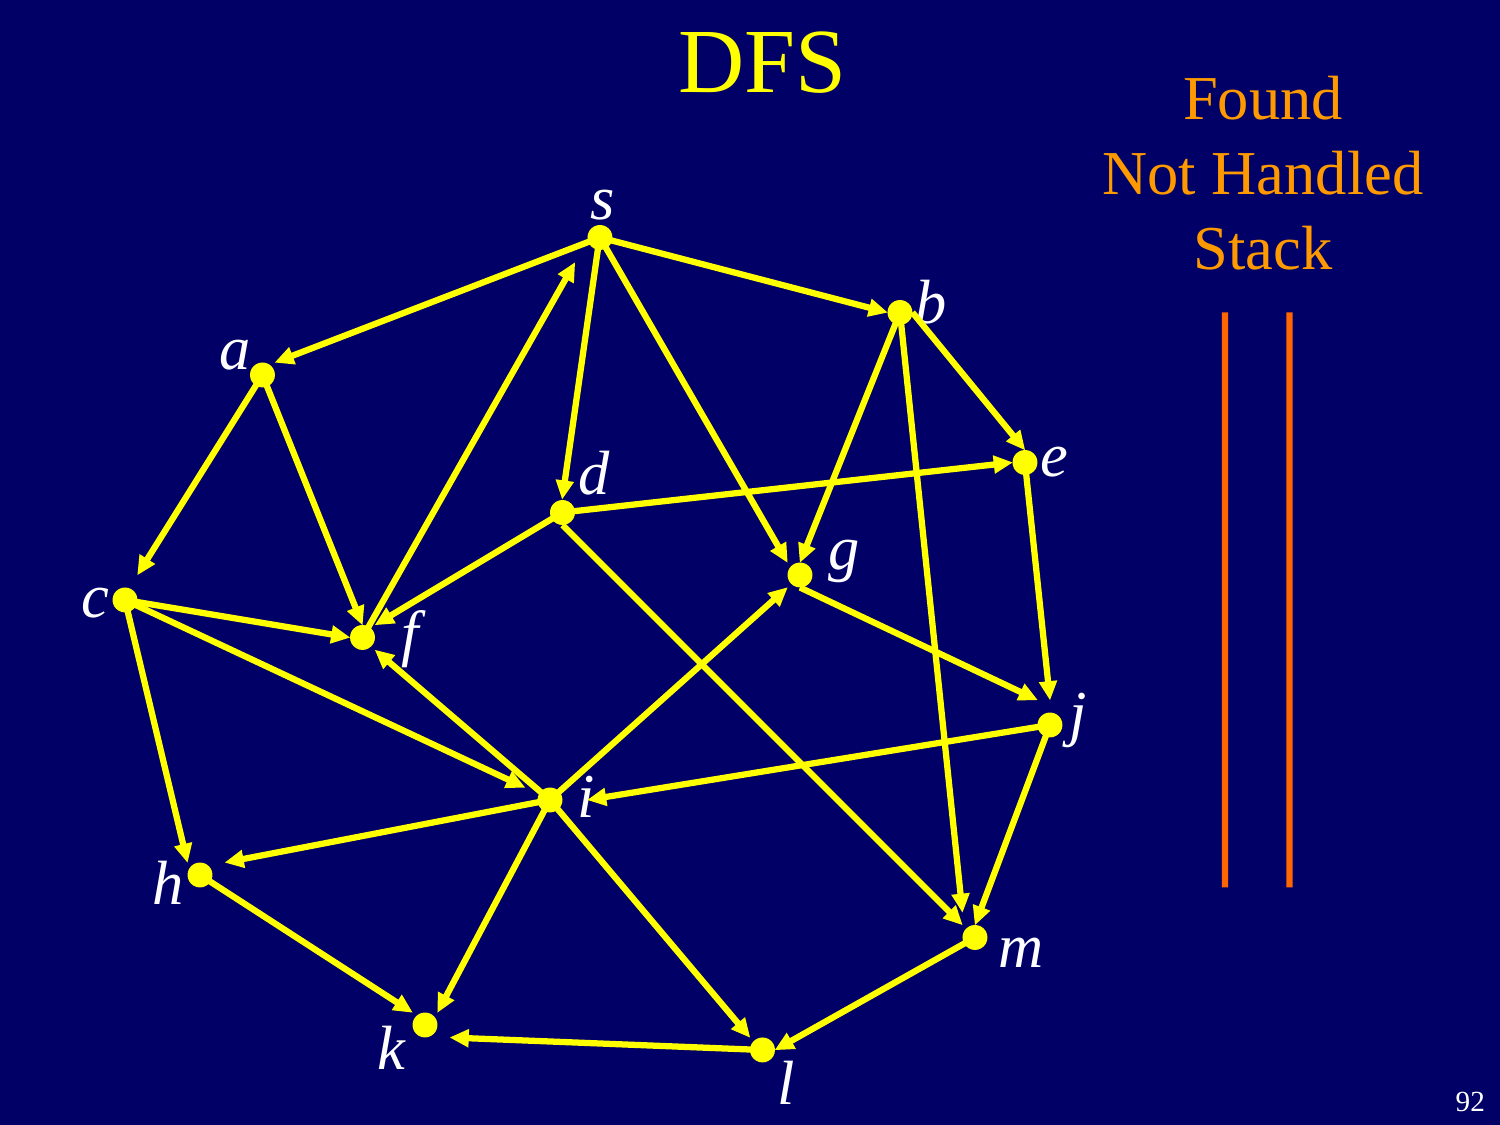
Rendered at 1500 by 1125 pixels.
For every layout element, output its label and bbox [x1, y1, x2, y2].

text_box [67, 149, 1102, 1125]
text_box [1087, 50, 1439, 290]
title [125, 0, 1400, 150]
